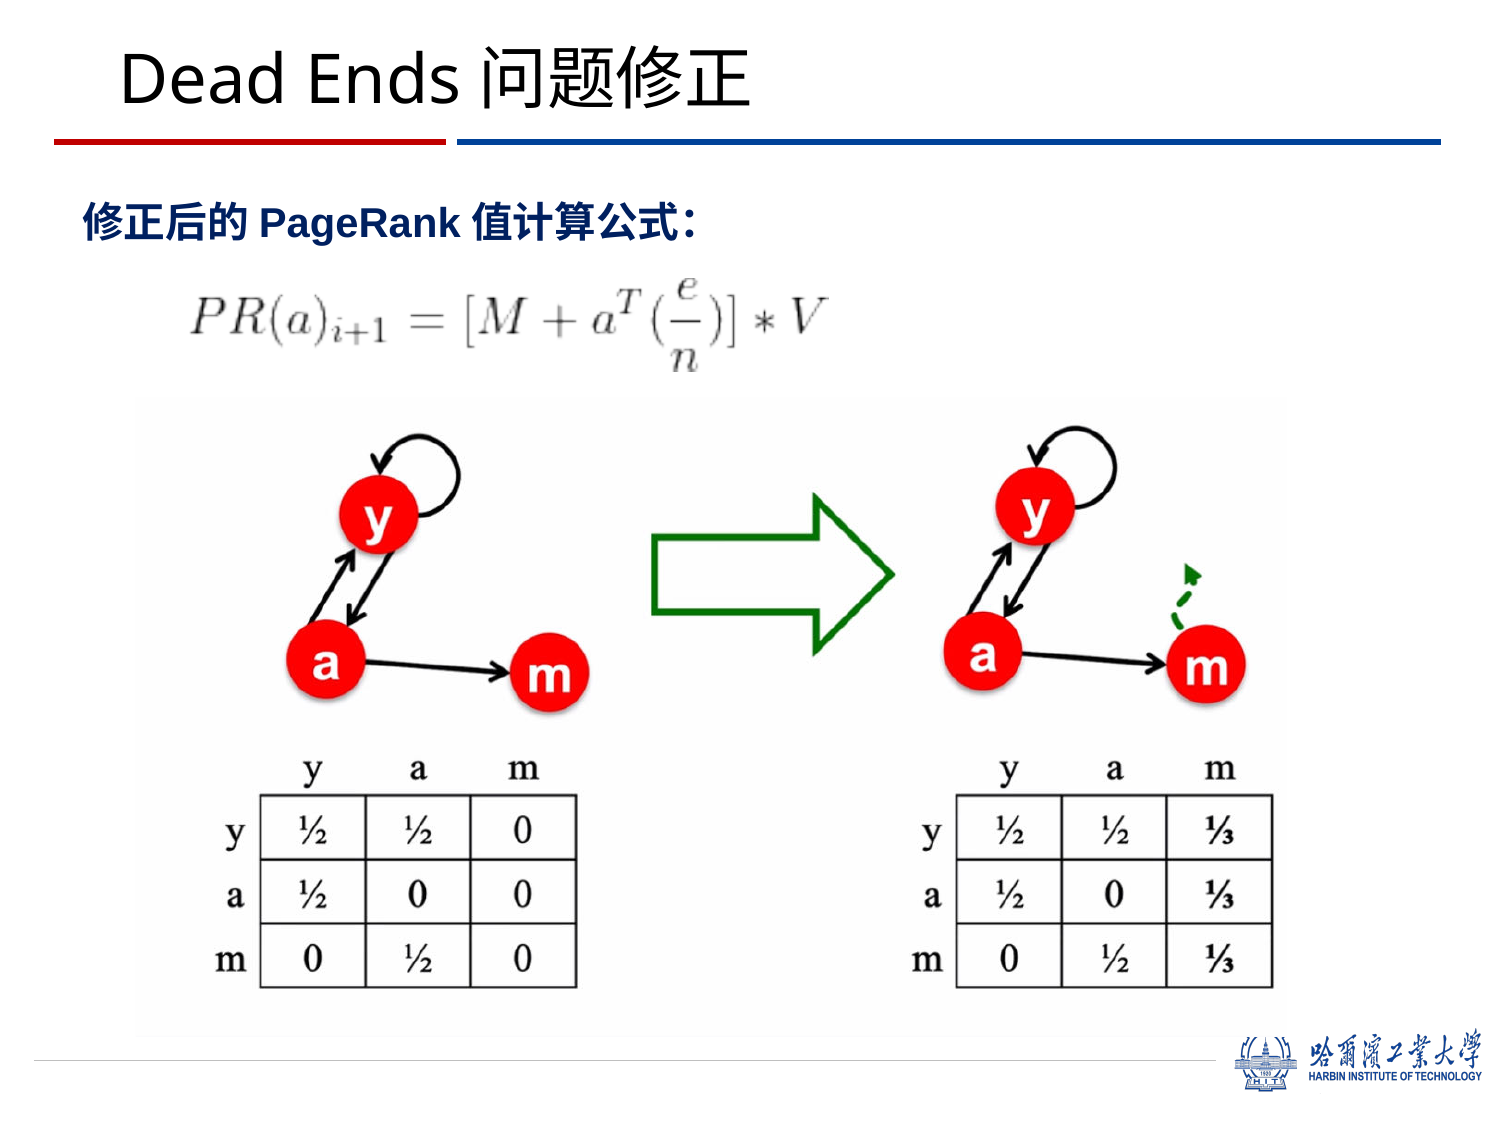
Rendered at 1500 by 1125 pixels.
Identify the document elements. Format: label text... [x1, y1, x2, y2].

picture [135, 397, 1482, 1094]
title Dead Ends问题修正 [103, 32, 1397, 126]
picture [188, 278, 829, 372]
text_box 修正后的PageRank值计算公式： [82, 196, 1465, 519]
